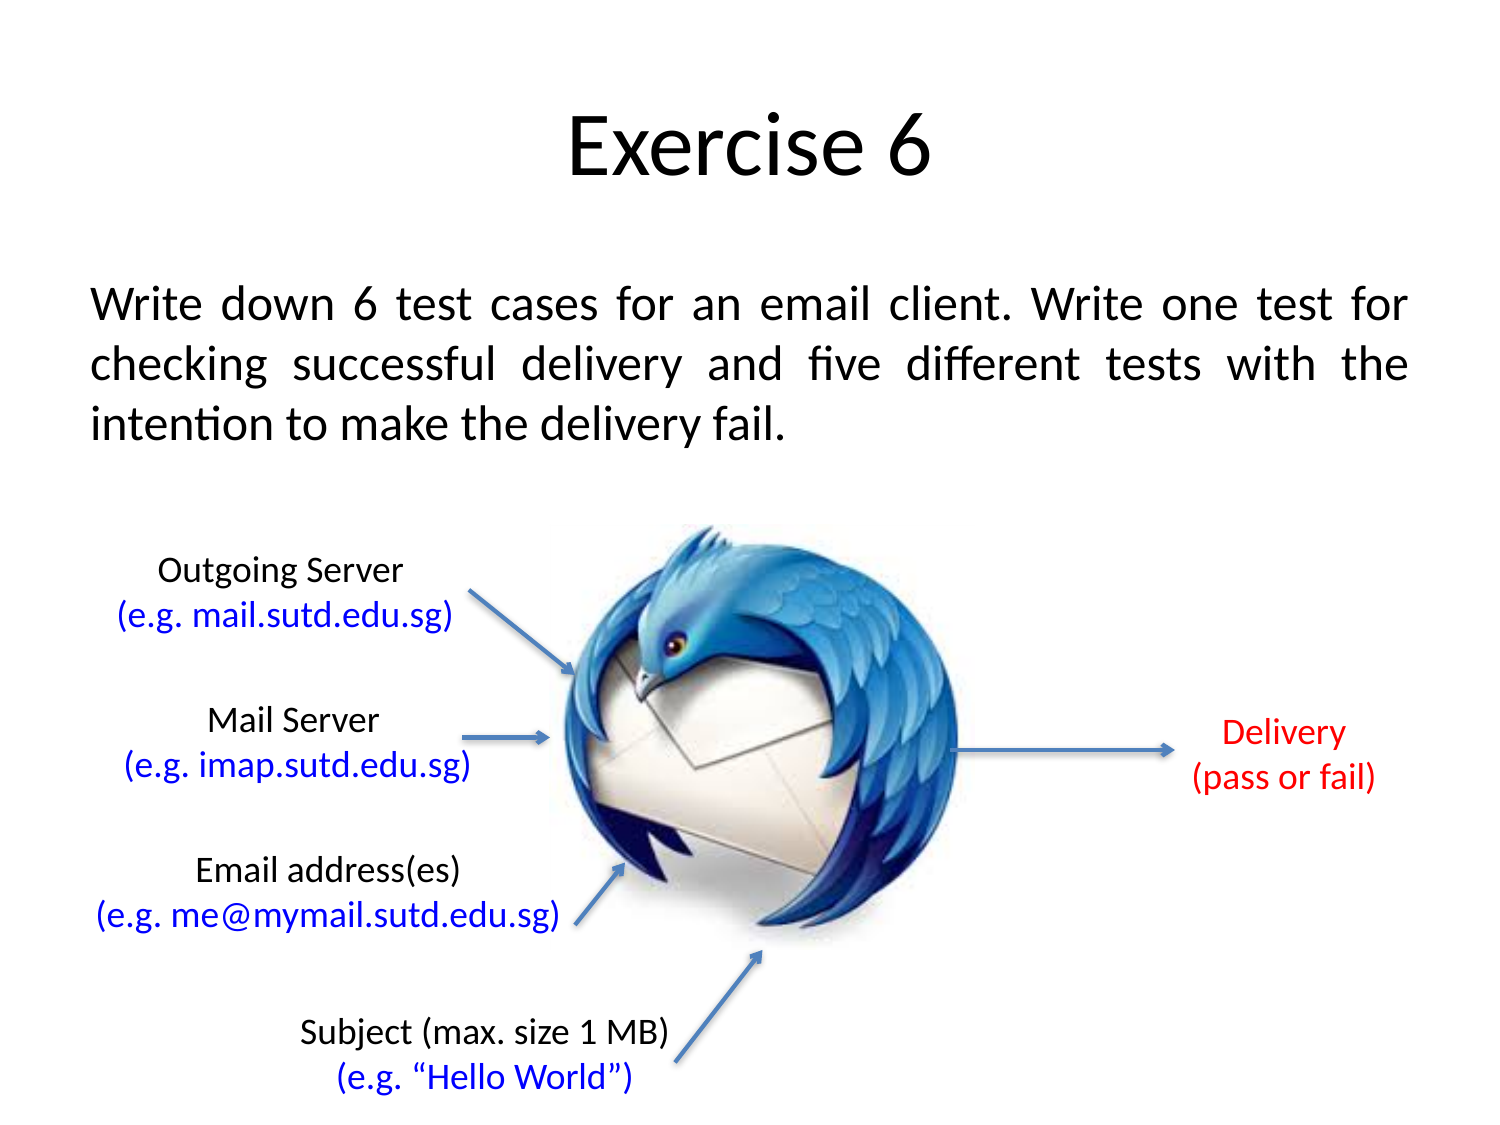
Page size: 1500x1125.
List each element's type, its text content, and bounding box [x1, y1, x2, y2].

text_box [77, 524, 1394, 1063]
list Write down 6 test cases for an email client. Write one test for checking successful delivery and five different tests with the intention to make the delivery fail. [75, 262, 1425, 1005]
title Exercise 6 [75, 45, 1425, 233]
text_box Subject (max. size 1 MB) (e.g. “Hello World”) [285, 1072, 685, 1105]
